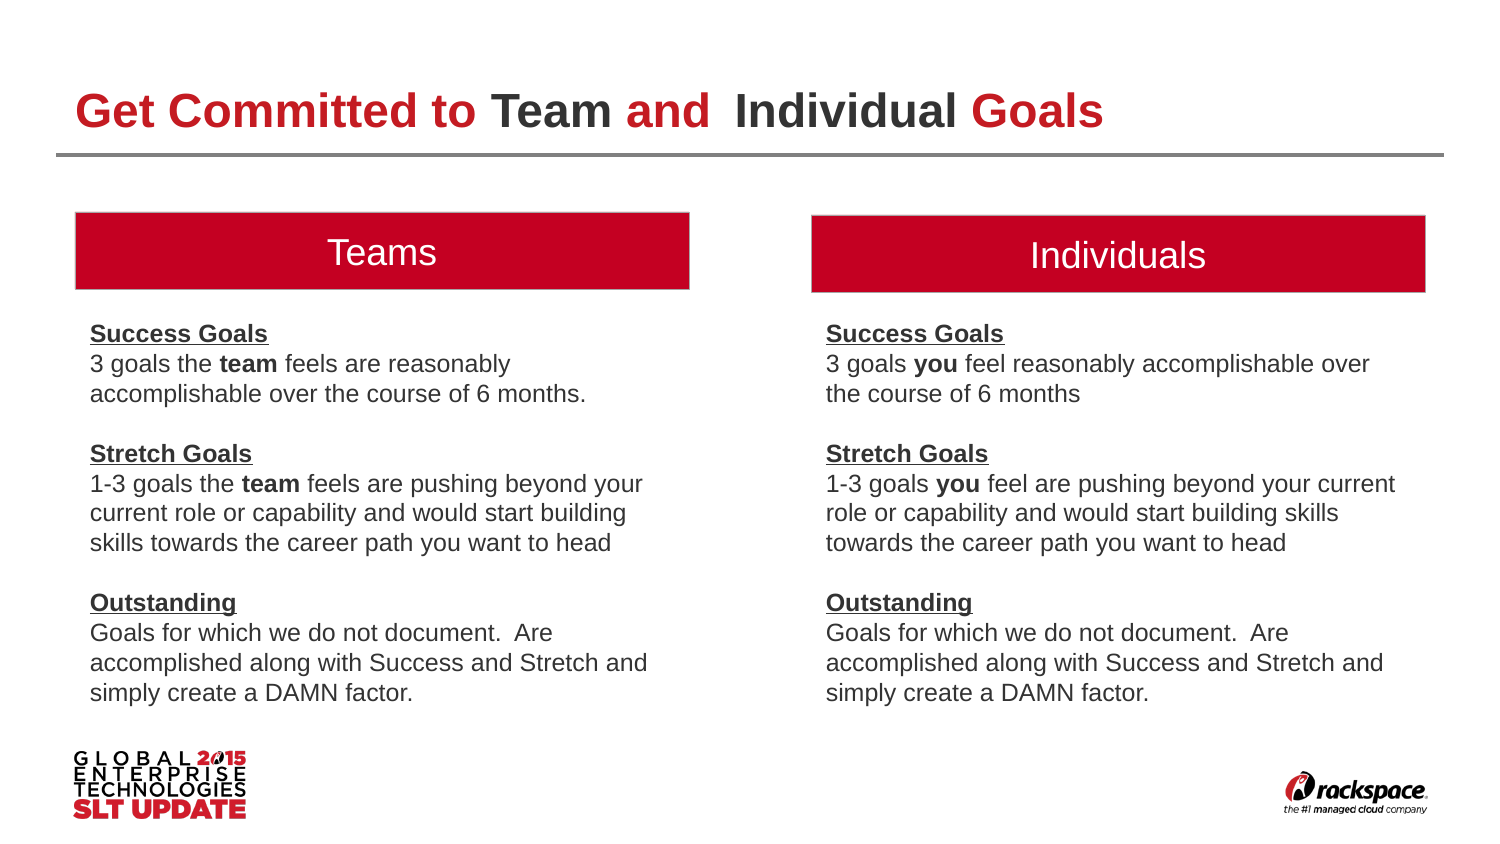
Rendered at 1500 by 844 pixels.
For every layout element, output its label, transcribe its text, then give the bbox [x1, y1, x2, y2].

text_box Success Goals 3 goals the team feels are reasonably accomplishable over the course of 6 months. Stretch Goals 1-3 goals the team feels are pushing beyond your current role or capability and would start building skills towards the career path you want to head Outstanding Goals for which we do not document. Are accomplished along with Success and Stretch and simply create a DAMN factor. [74, 309, 689, 714]
text_box Success Goals 3 goals you feel reasonably accomplishable over the course of 6 months Stretch Goals 1-3 goals you feel are pushing beyond your current role or capability and would start building skills towards the career path you want to head Outstanding Goals for which we do not document. Are accomplished along with Success and Stretch and simply create a DAMN factor. [811, 309, 1425, 714]
title Get Committed to Team and Individual Goals [74, 0, 1426, 146]
text_box Individuals [810, 214, 1426, 293]
picture [51, 737, 268, 833]
picture [1284, 771, 1428, 814]
text_box Teams [74, 211, 690, 290]
